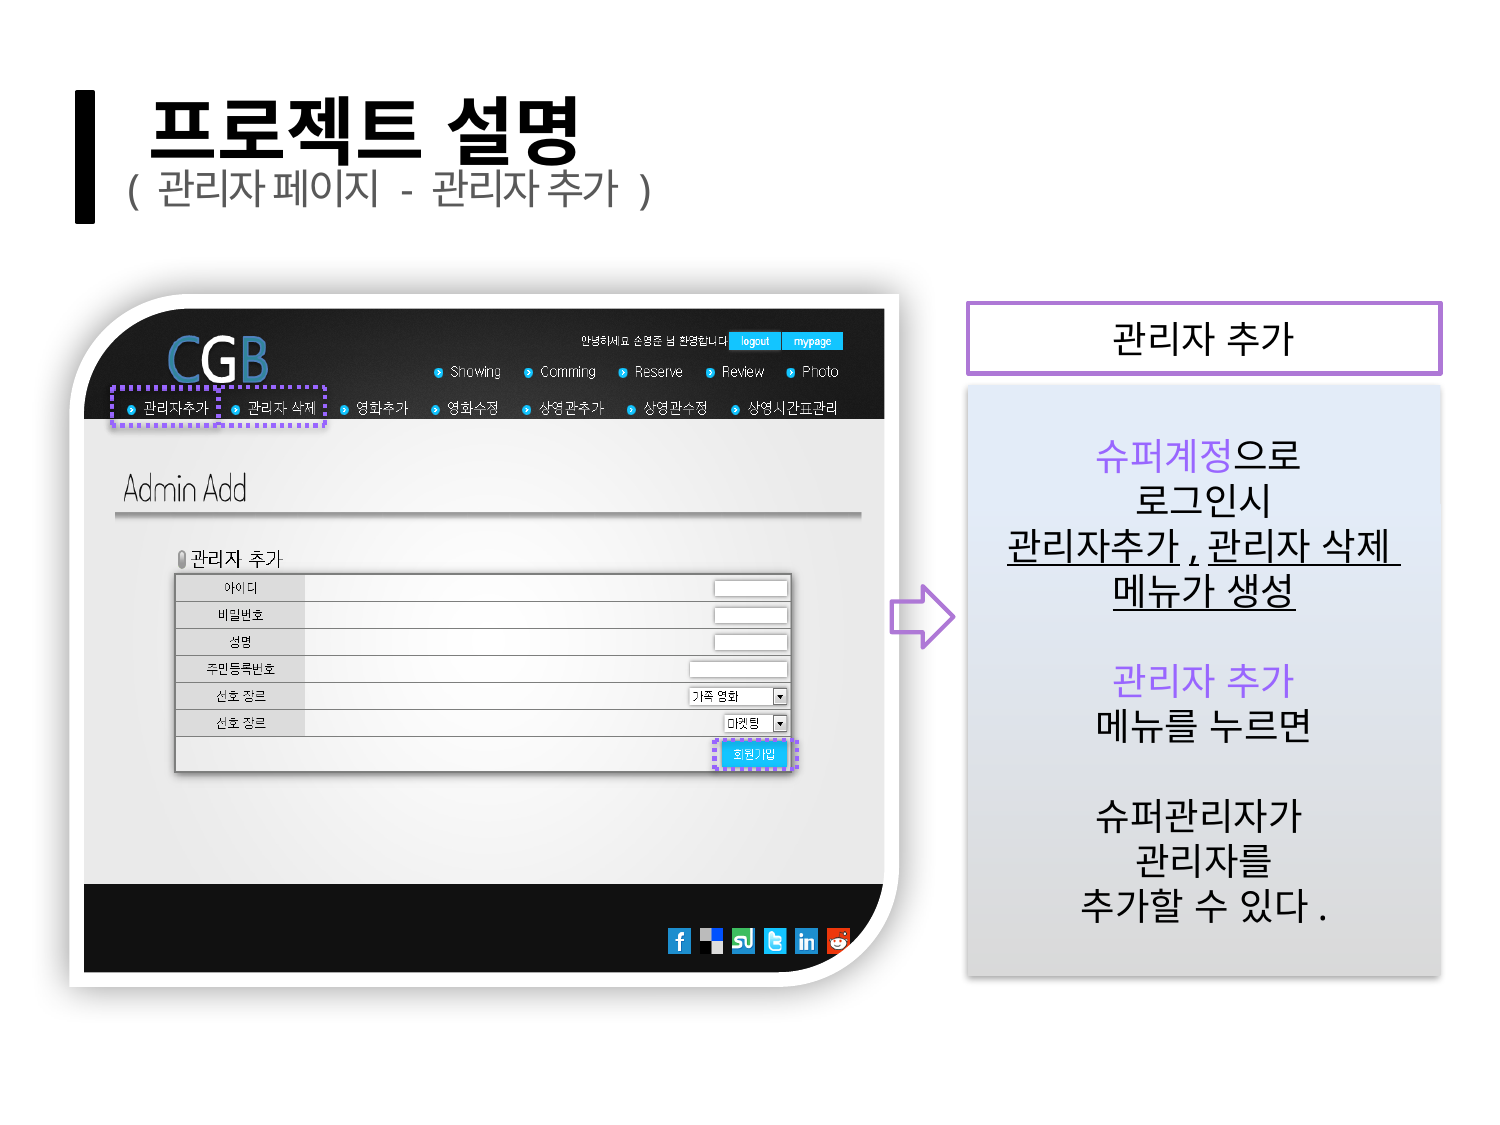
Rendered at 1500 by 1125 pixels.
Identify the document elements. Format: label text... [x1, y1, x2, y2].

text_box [714, 739, 798, 769]
text_box 프로젝트 설명 [133, 77, 599, 182]
text_box 슈퍼계정으로 로그인시 관리자추가,관리자 삭제 메뉴가 생성 관리자 추가 메뉴를 누르면 슈퍼관리자가 관리자를 추가할 수 있다. [967, 385, 1441, 977]
picture [76, 301, 892, 980]
text_box ( 관리자 페이지 - 관리자 추가 ) [112, 156, 667, 221]
text_box [897, 584, 956, 650]
text_box [75, 90, 95, 224]
text_box 관리자 추가 [966, 301, 1443, 376]
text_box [111, 386, 325, 426]
